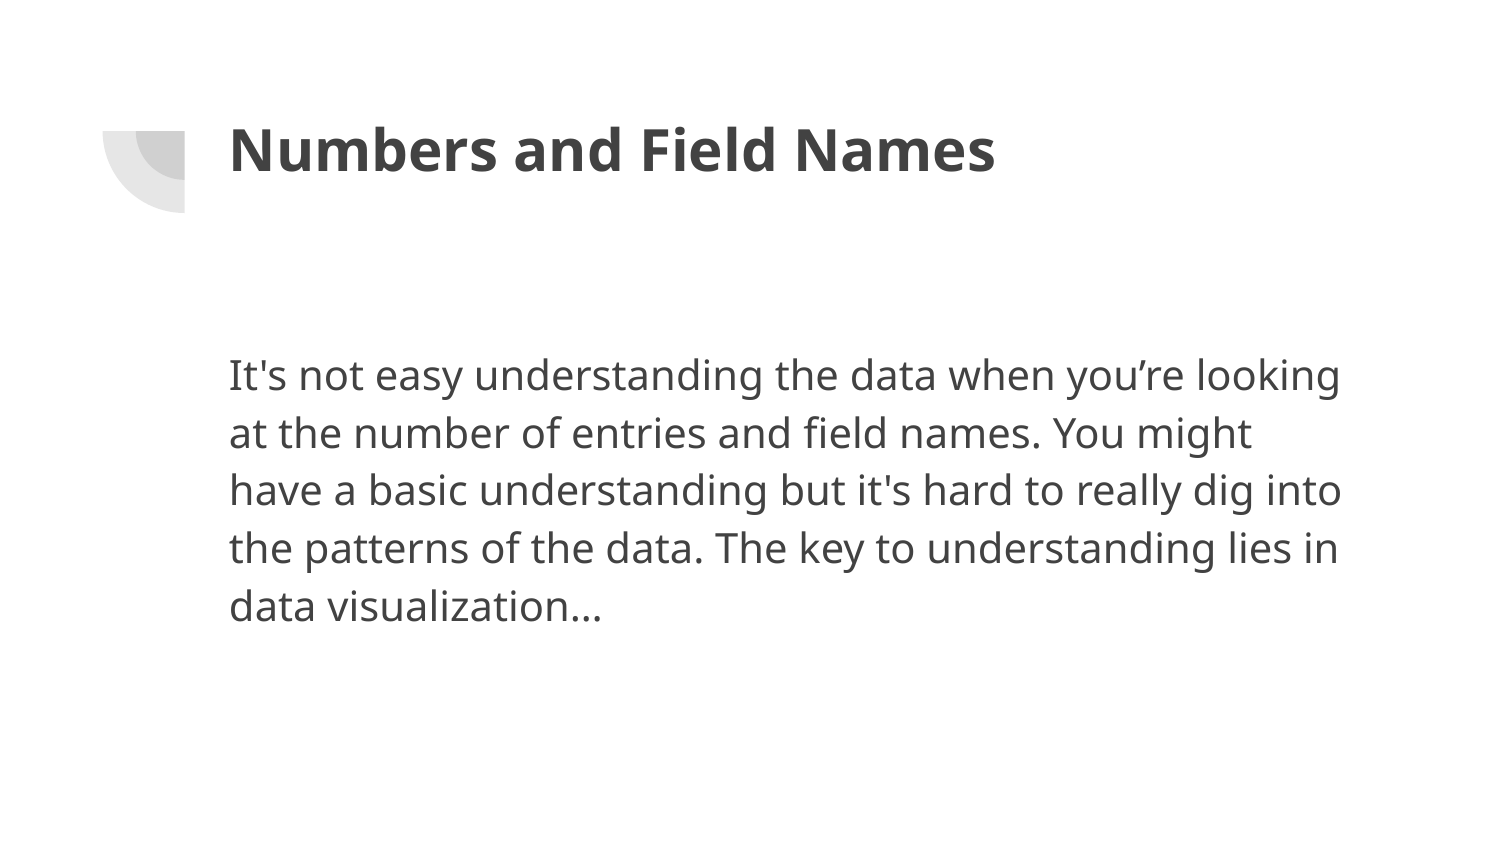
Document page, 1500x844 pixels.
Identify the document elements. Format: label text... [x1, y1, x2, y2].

title Numbers and Field Names [213, 98, 1368, 263]
list It's not easy understanding the data when you’re looking at the number of entries and field names. You might have a basic understanding but it's hard to really dig into the patterns of the data. The key to understanding lies in data visualization… [213, 326, 1368, 744]
